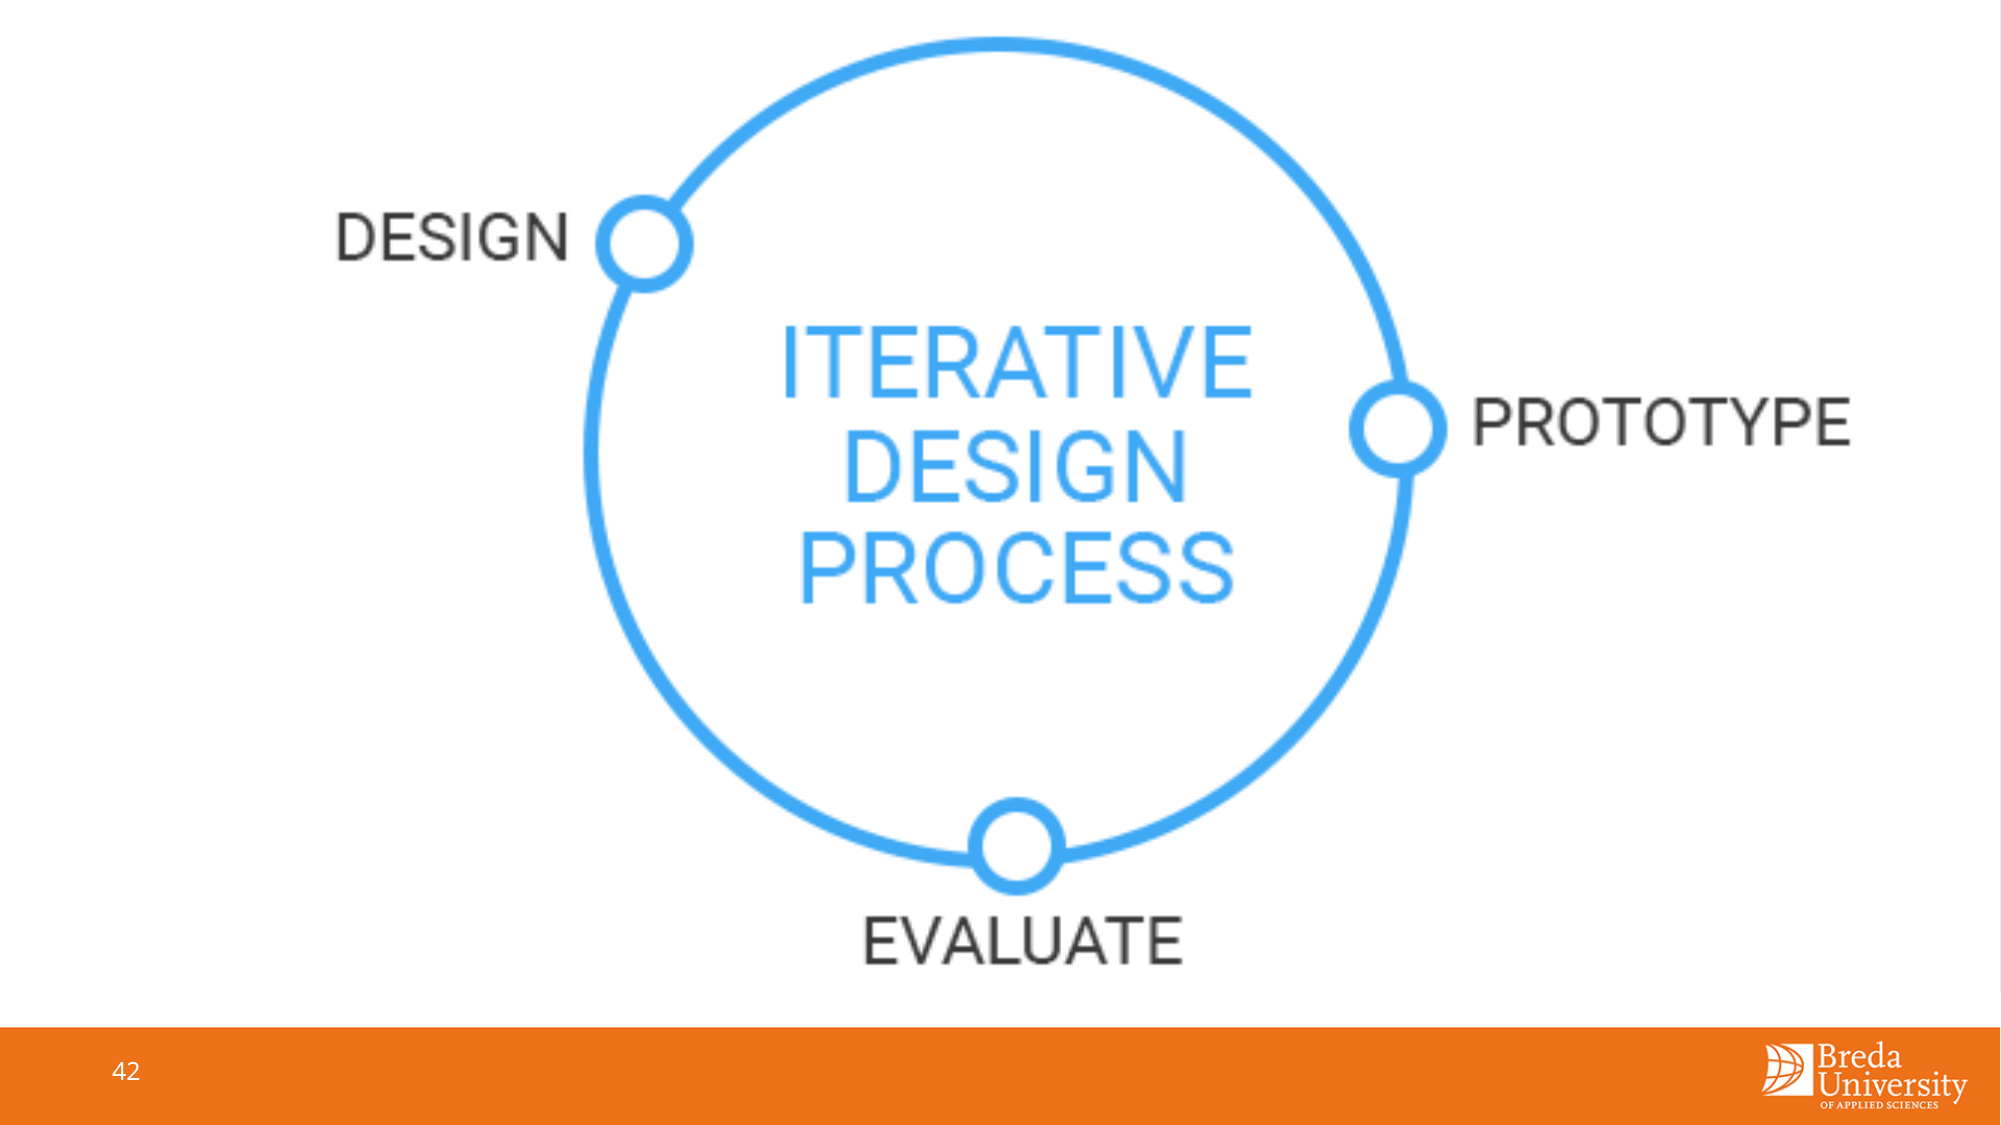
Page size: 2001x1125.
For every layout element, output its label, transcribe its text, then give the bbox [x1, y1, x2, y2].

picture [0, 0, 2001, 1125]
slide_number 42 [97, 1042, 198, 1103]
